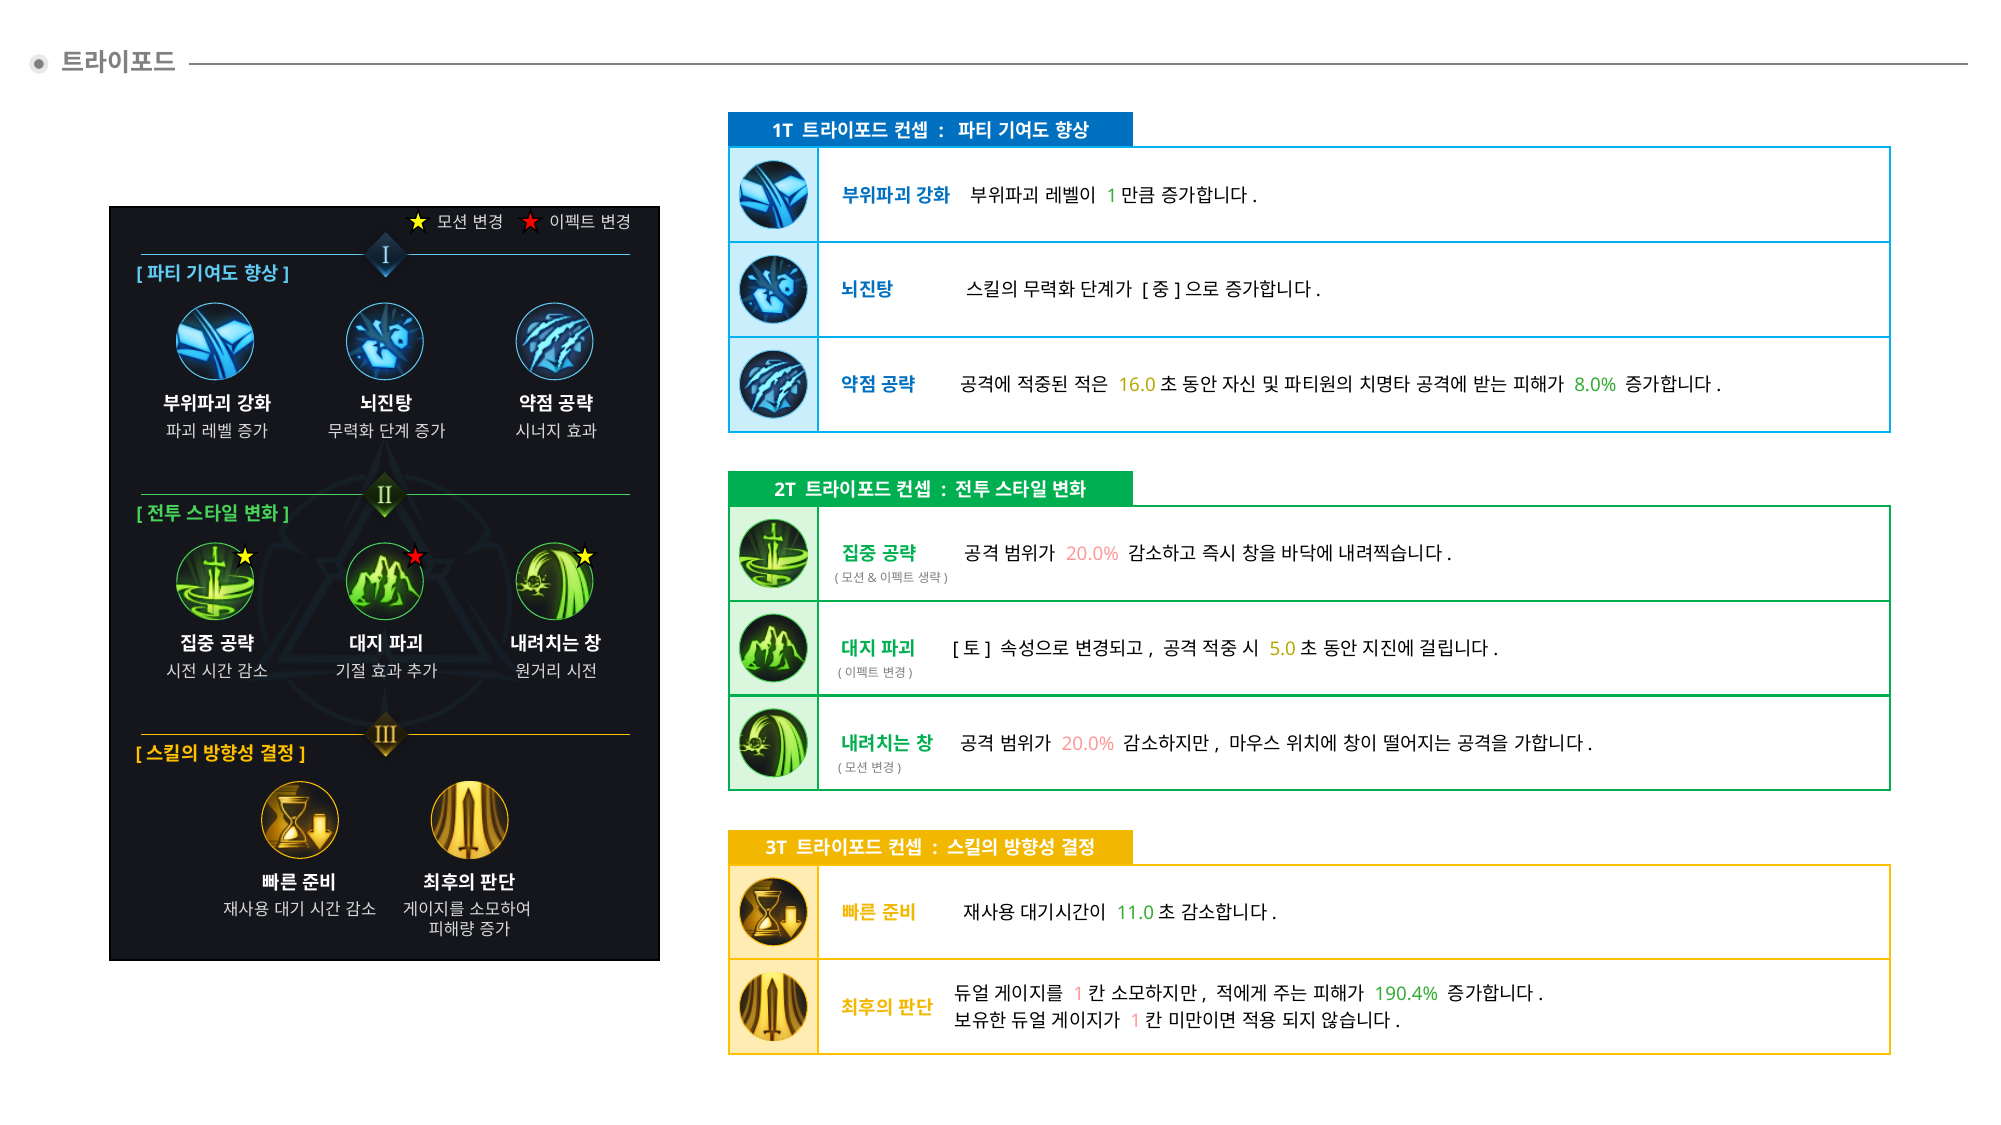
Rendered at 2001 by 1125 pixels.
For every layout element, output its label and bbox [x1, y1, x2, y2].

text_box [30, 30, 1969, 98]
text_box [109, 112, 1891, 1055]
